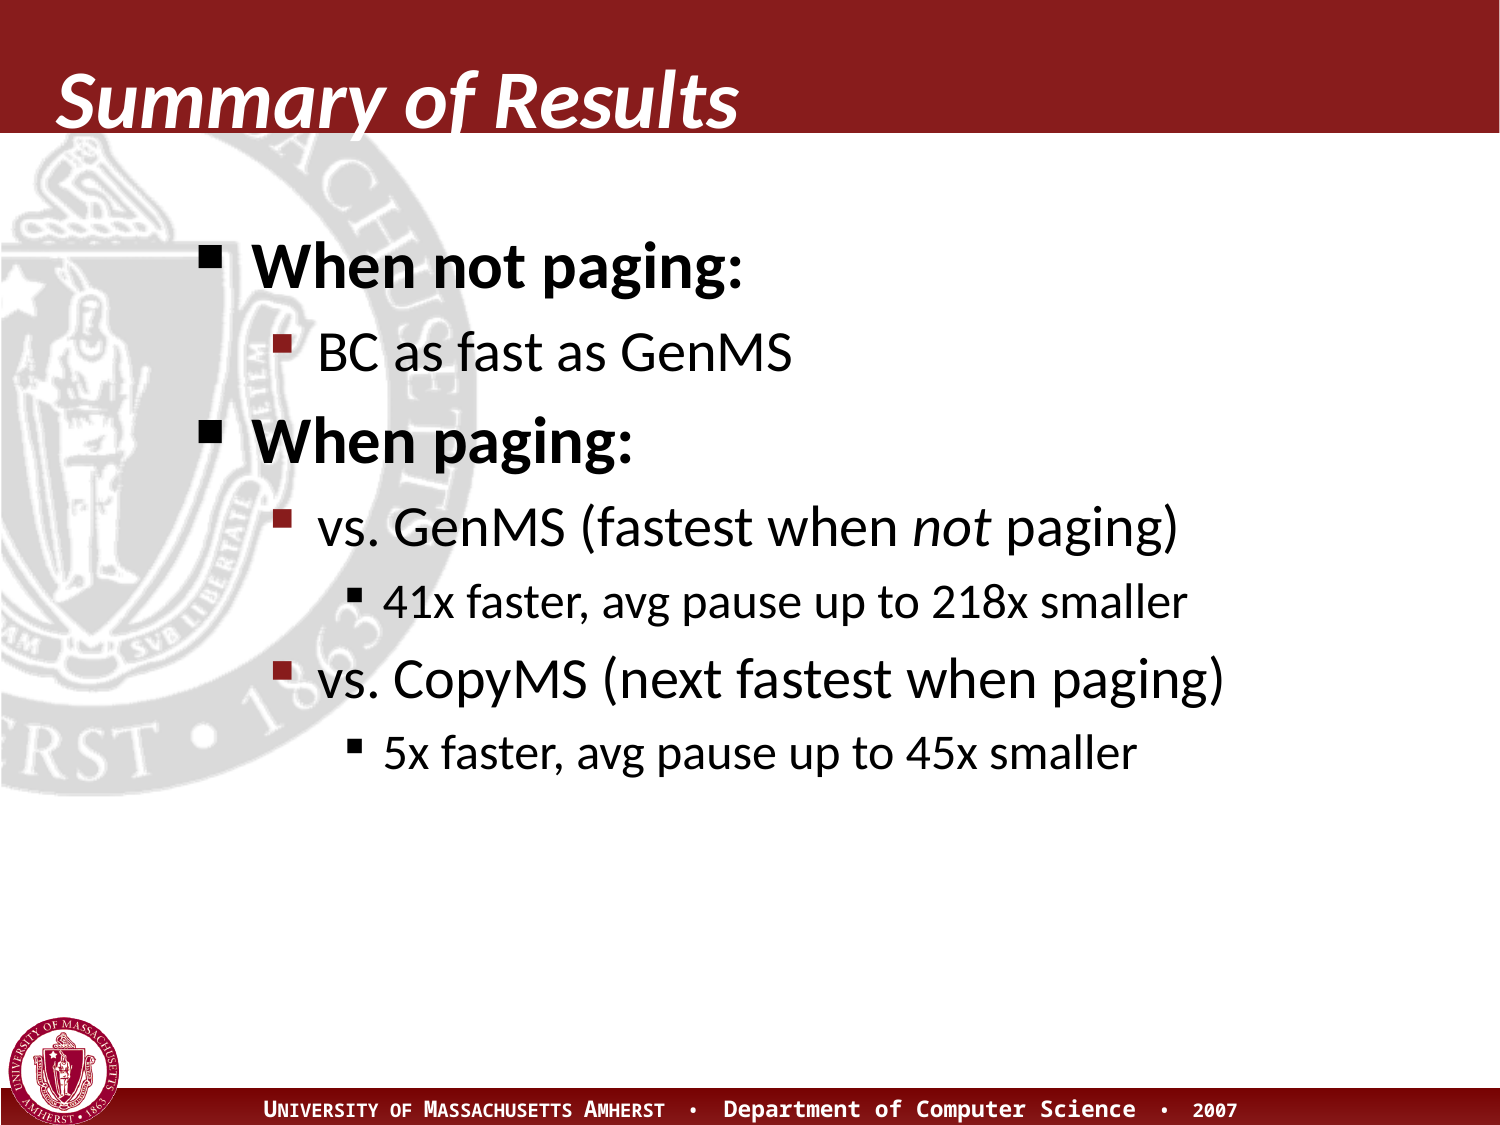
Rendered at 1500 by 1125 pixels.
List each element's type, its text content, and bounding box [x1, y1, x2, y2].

list When not paging: BC as fast as GenMS When paging: vs. GenMS (fastest when not paging) 41x faster, avg pause up to 218x smaller vs. CopyMS (next fastest when paging) 5x faster, avg pause up to 45x smaller [180, 213, 1470, 970]
picture [0, 133, 1500, 1125]
title Summary of Results [41, 18, 1292, 153]
